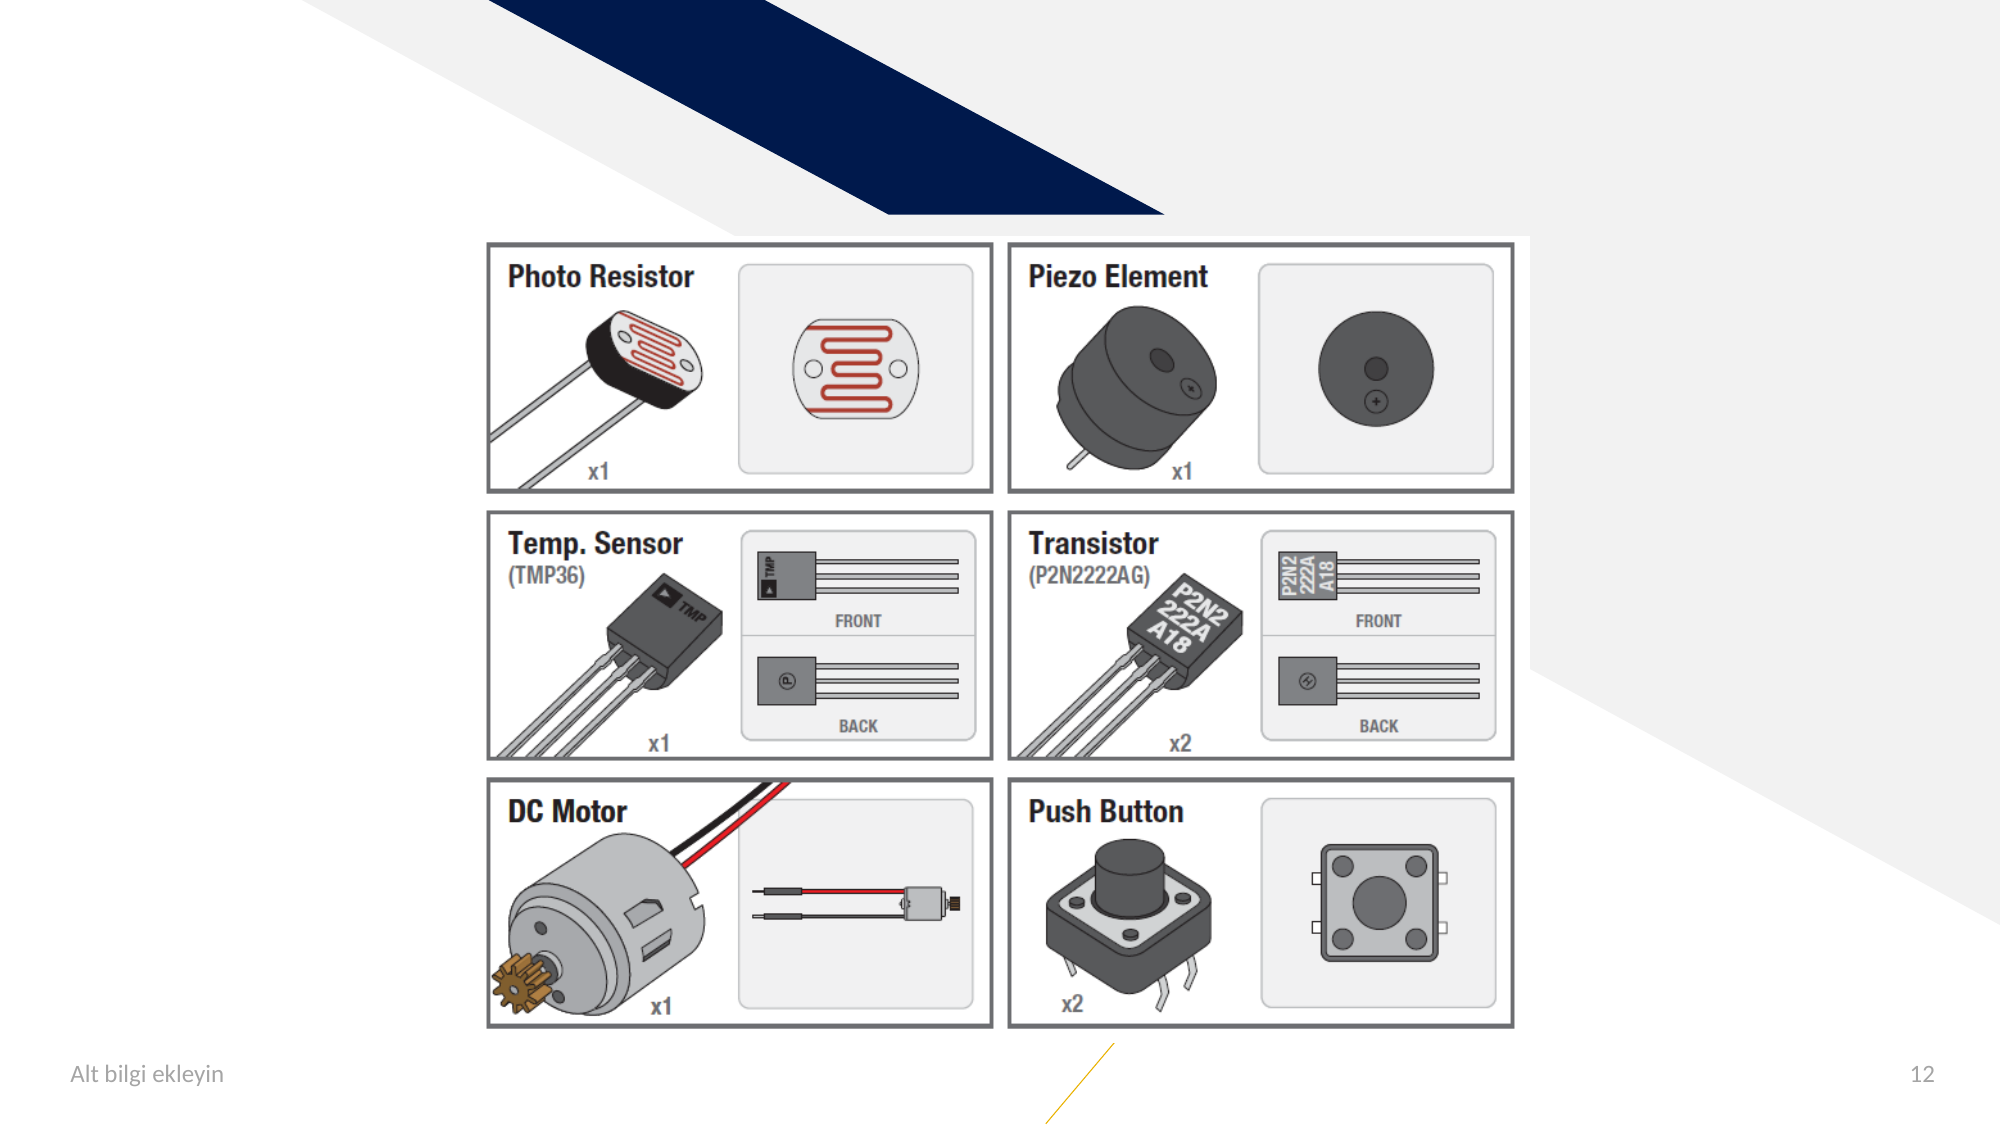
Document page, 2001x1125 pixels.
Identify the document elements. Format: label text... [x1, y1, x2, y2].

footer Alt bilgi ekleyin [55, 1042, 731, 1103]
picture [470, 236, 1530, 1043]
slide_number 12 [1828, 1042, 1950, 1103]
